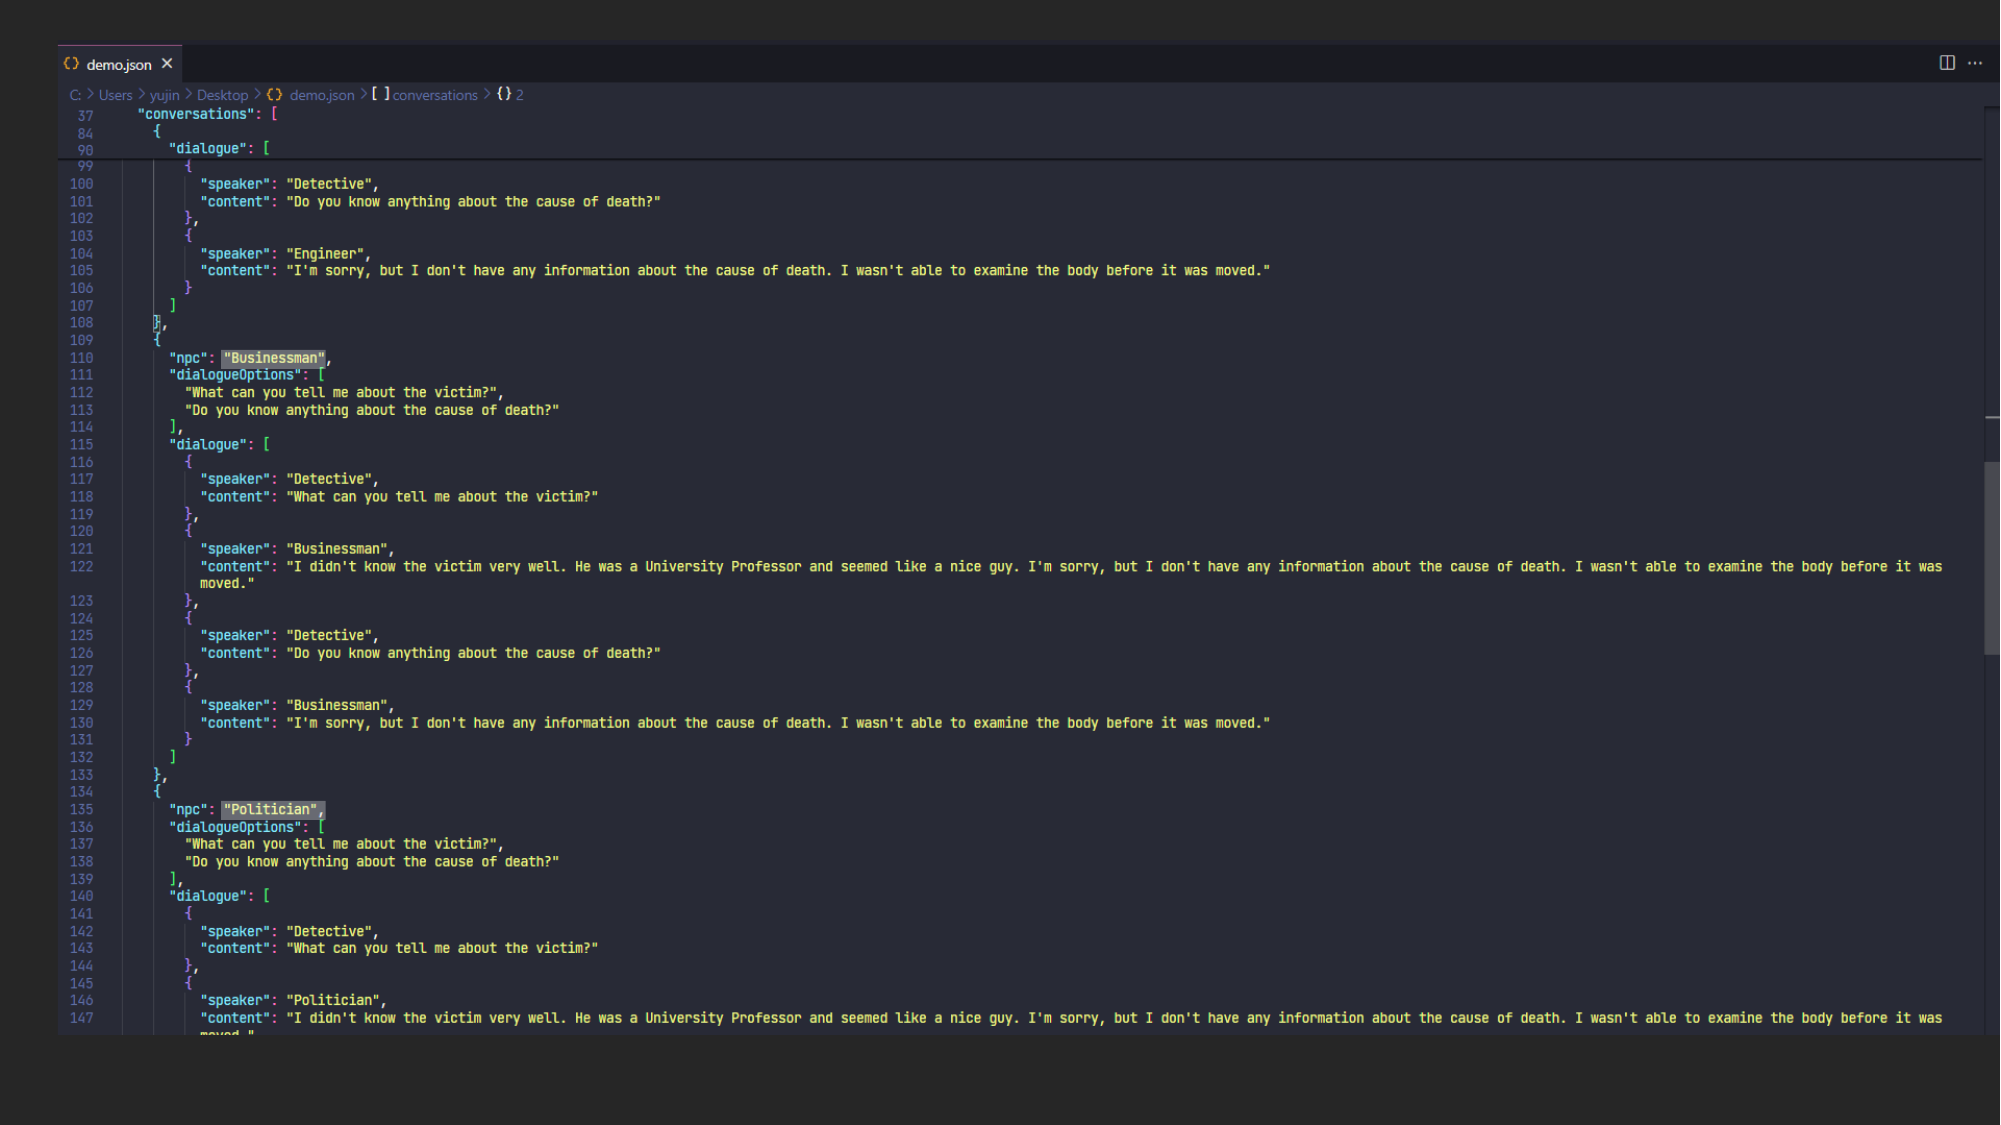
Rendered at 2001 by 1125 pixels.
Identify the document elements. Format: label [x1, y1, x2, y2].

picture [57, 40, 2000, 1036]
